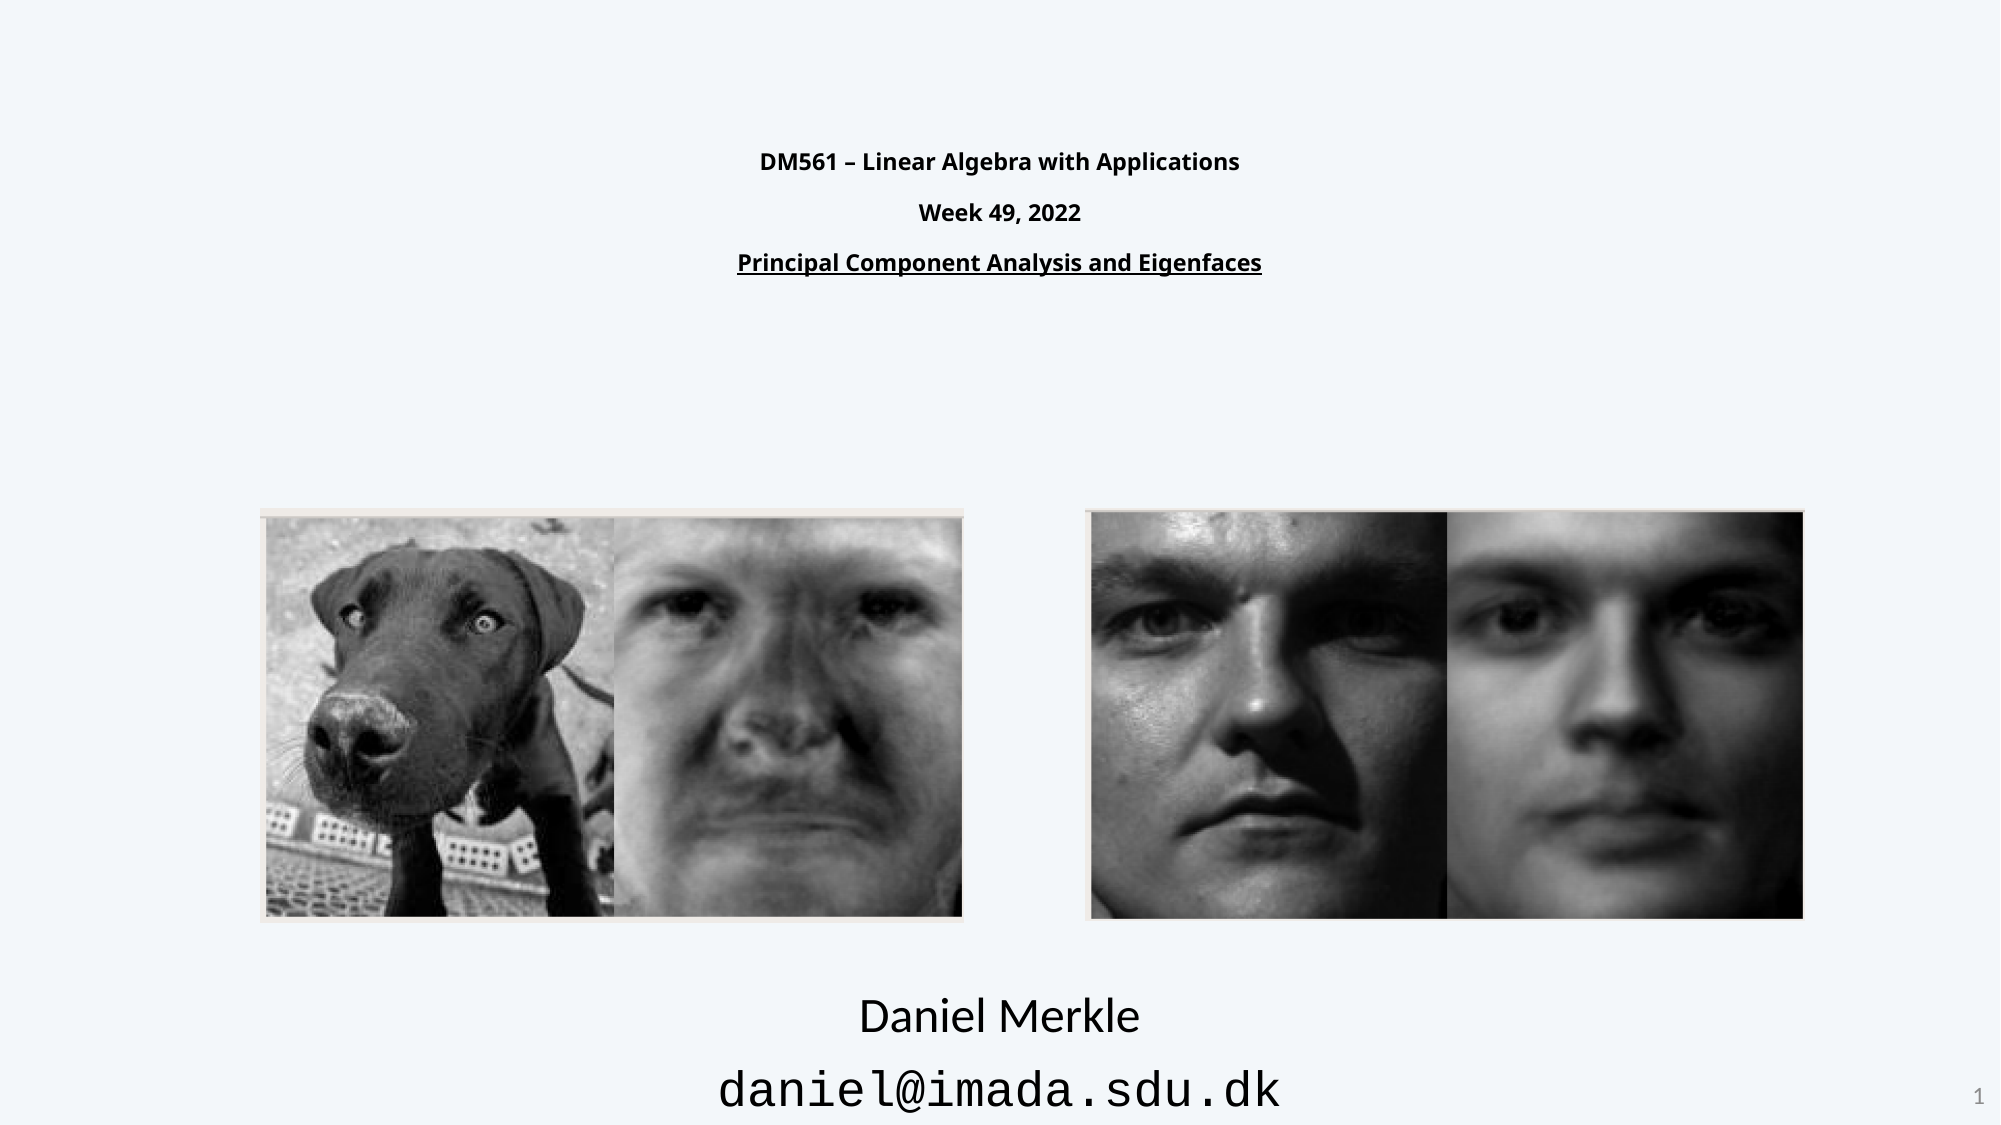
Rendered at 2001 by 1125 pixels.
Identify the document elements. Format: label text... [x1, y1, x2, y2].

picture [260, 508, 964, 923]
slide_number 1 [1550, 1065, 2000, 1125]
title DM561 – Linear Algebra with Applications Week 49, 2022 Principal Component Analysis and Eigenfaces [0, 142, 2000, 354]
picture [1085, 508, 1805, 921]
list Daniel Merkle daniel@imada.sdu.dk [137, 982, 1863, 1125]
